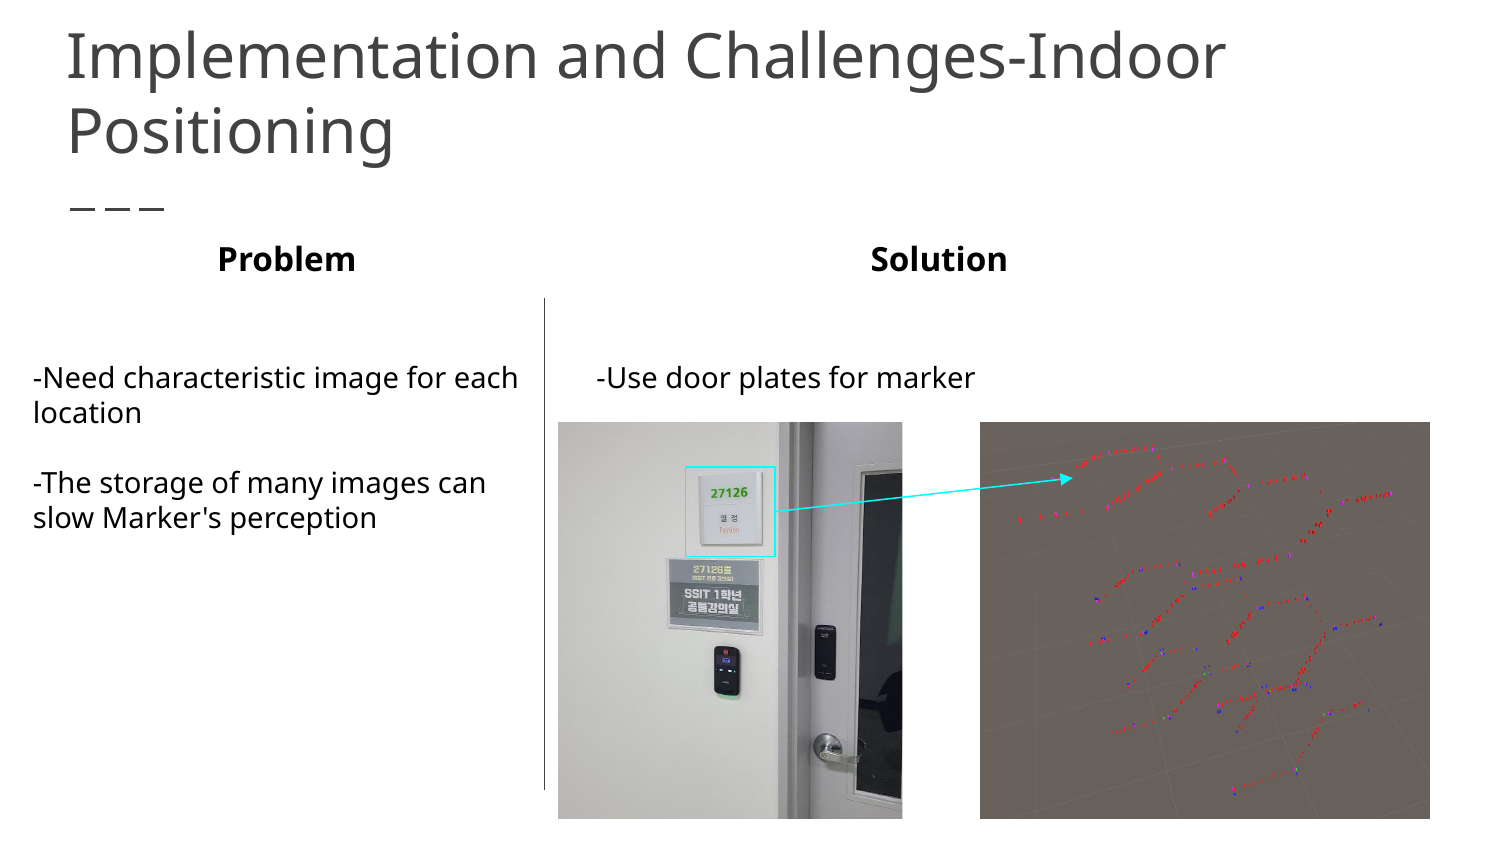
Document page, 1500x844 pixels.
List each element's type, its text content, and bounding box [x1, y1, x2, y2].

text_box Solution [750, 223, 1130, 294]
picture [557, 422, 903, 819]
title Implementation and Challenges-Indoor Positioning [51, 61, 1449, 182]
picture [980, 422, 1430, 819]
text_box Problem [97, 223, 477, 294]
text_box -Use door plates for marker [581, 344, 1104, 410]
text_box -Need characteristic image for each location -The storage of many images can slow Marker's perception [17, 344, 540, 550]
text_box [774, 477, 1074, 512]
